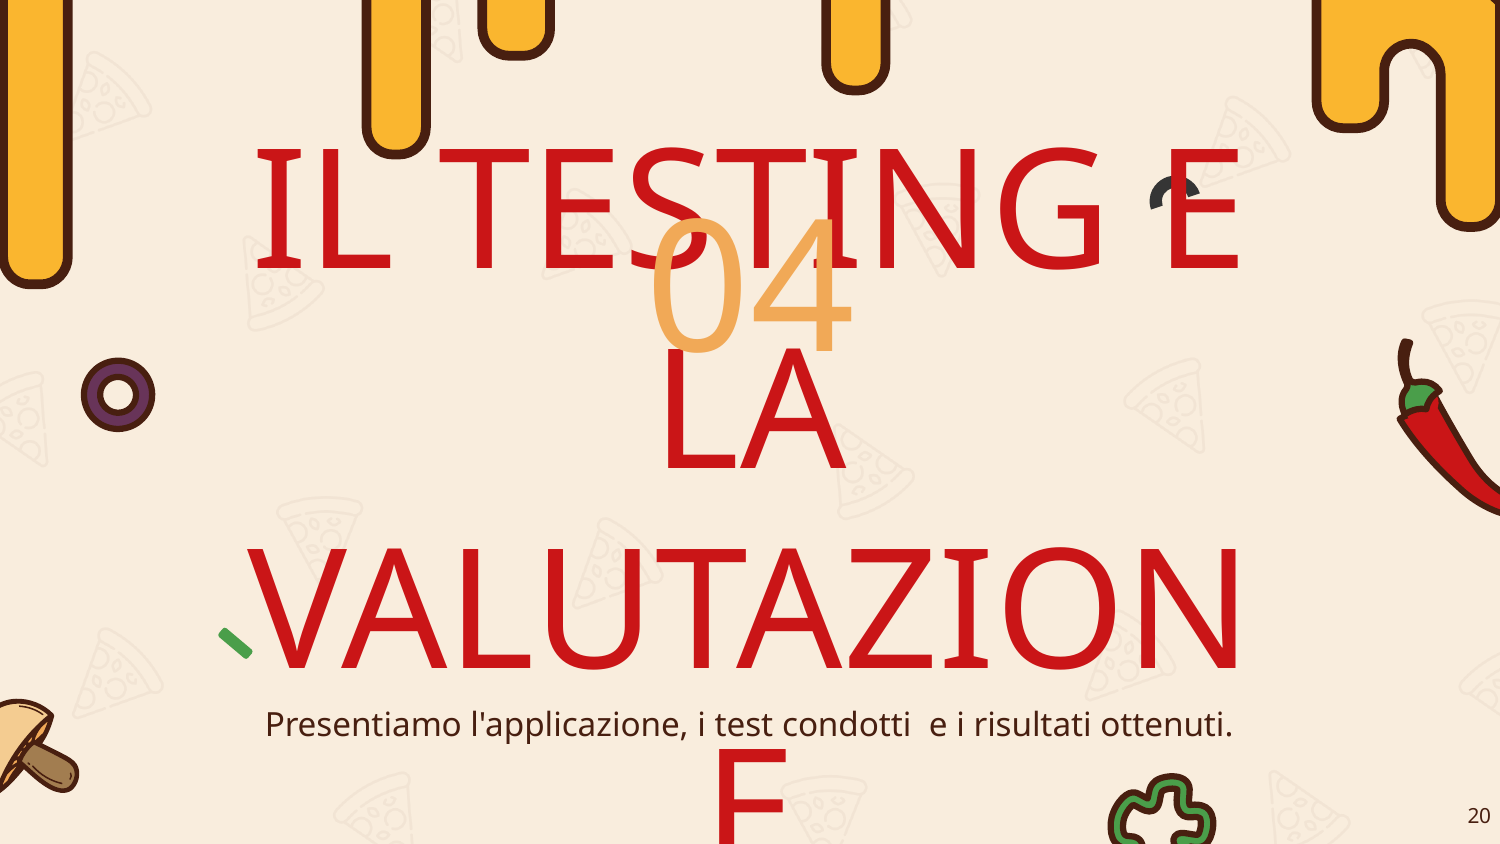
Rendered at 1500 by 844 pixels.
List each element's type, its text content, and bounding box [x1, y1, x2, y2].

text_box 20 [1452, 795, 1500, 835]
title 04 [366, 171, 1134, 386]
subtitle Presentiamo l'applicazione, i test condotti e i risultati ottenuti. [109, 658, 1391, 787]
title IL TESTING E LA VALUTAZIONE [234, 421, 1266, 581]
picture [1127, 792, 1197, 844]
picture [0, 0, 1500, 844]
